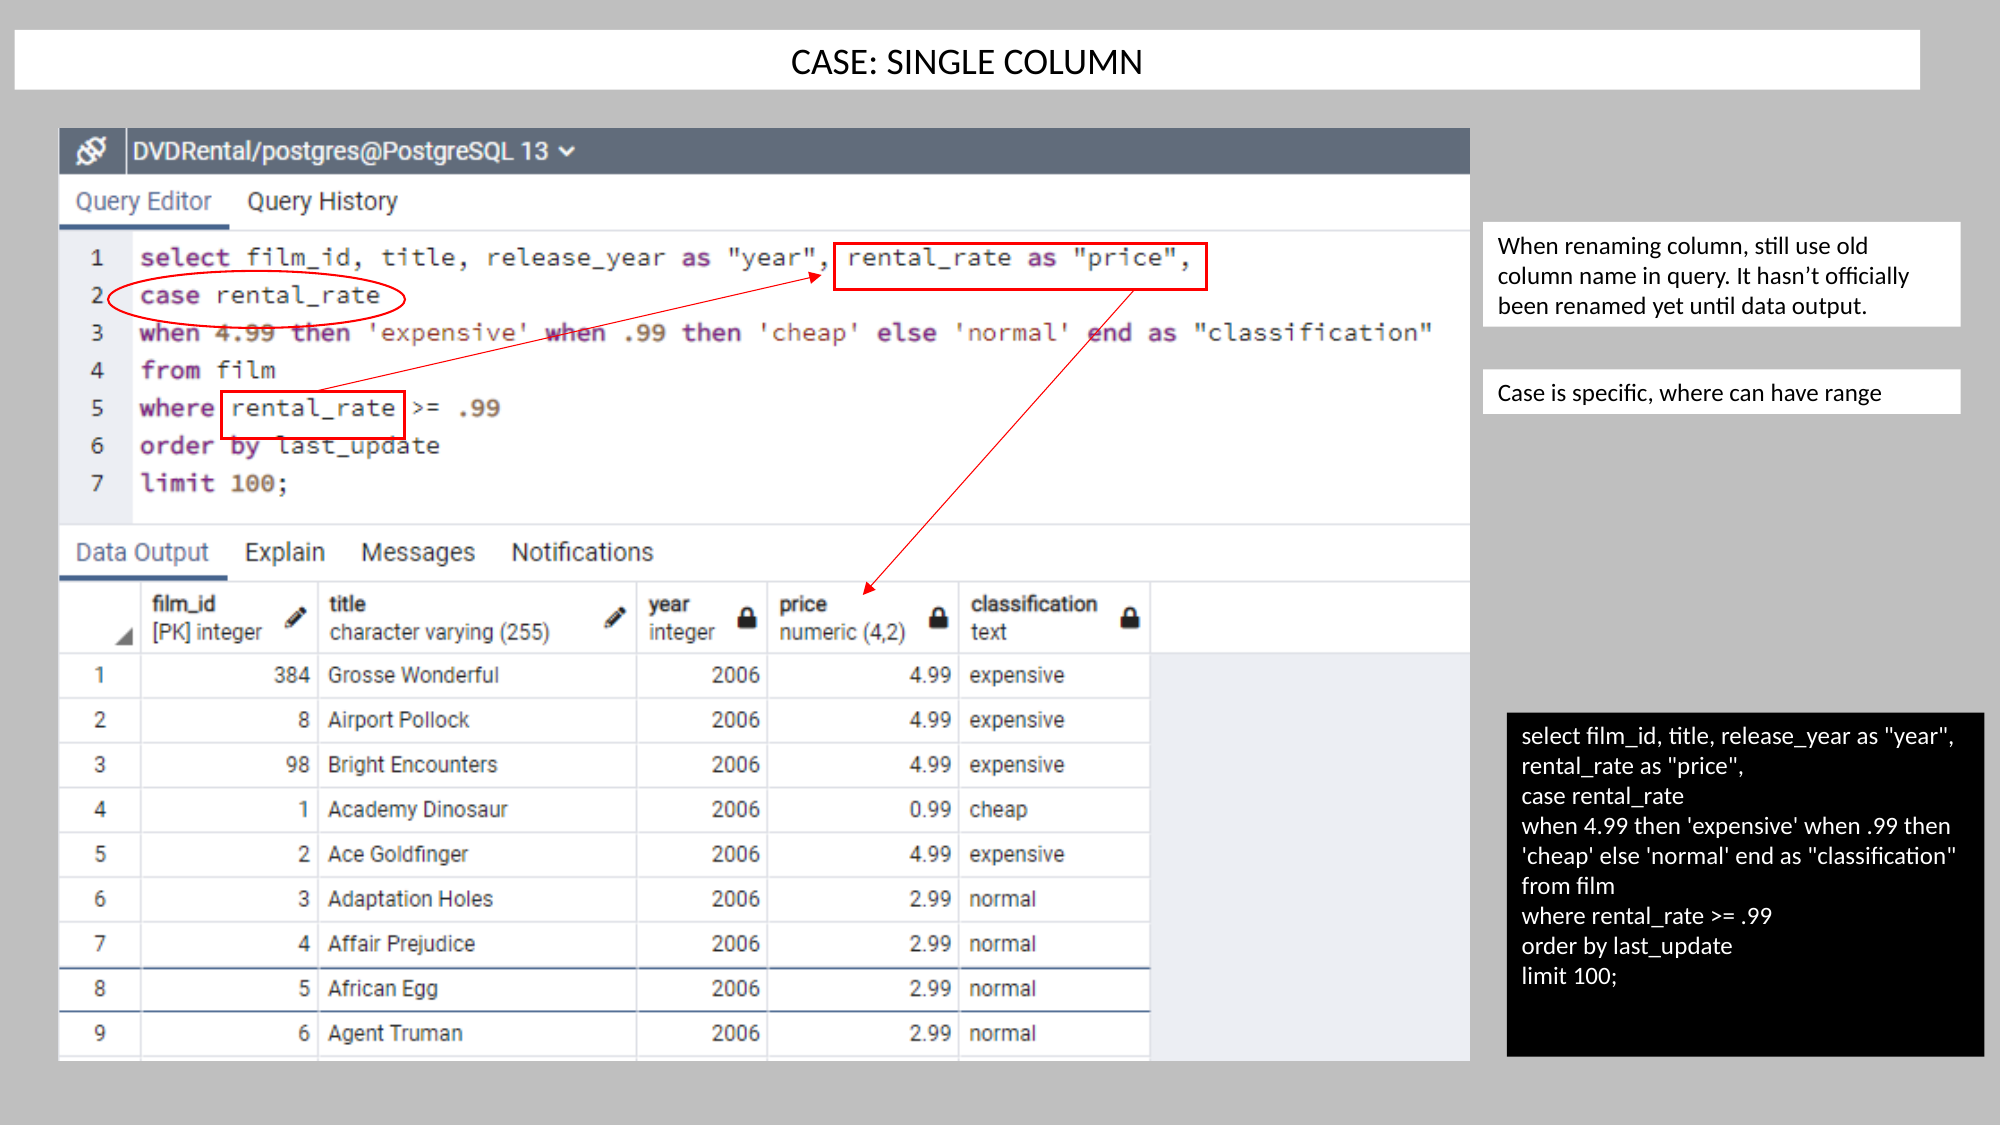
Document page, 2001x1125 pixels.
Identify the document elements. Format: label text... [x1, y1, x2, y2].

picture [58, 128, 1470, 1062]
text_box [313, 274, 822, 392]
text_box select film_id, title, release_year as "year", rental_rate as "price", case rental_rate when 4.99 then 'expensive' when .99 then 'cheap' else 'normal' end as "classification" from film where rental_rate >= .99 order by last_update limit 100; [1506, 712, 1985, 1057]
text_box Case is specific, where can have range [1483, 369, 1961, 414]
text_box CASE: SINGLE COLUMN [14, 29, 1921, 90]
text_box When renaming column, still use old column name in query. It hasn’t officially been renamed yet until data output. [1483, 221, 1961, 327]
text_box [862, 289, 1135, 596]
